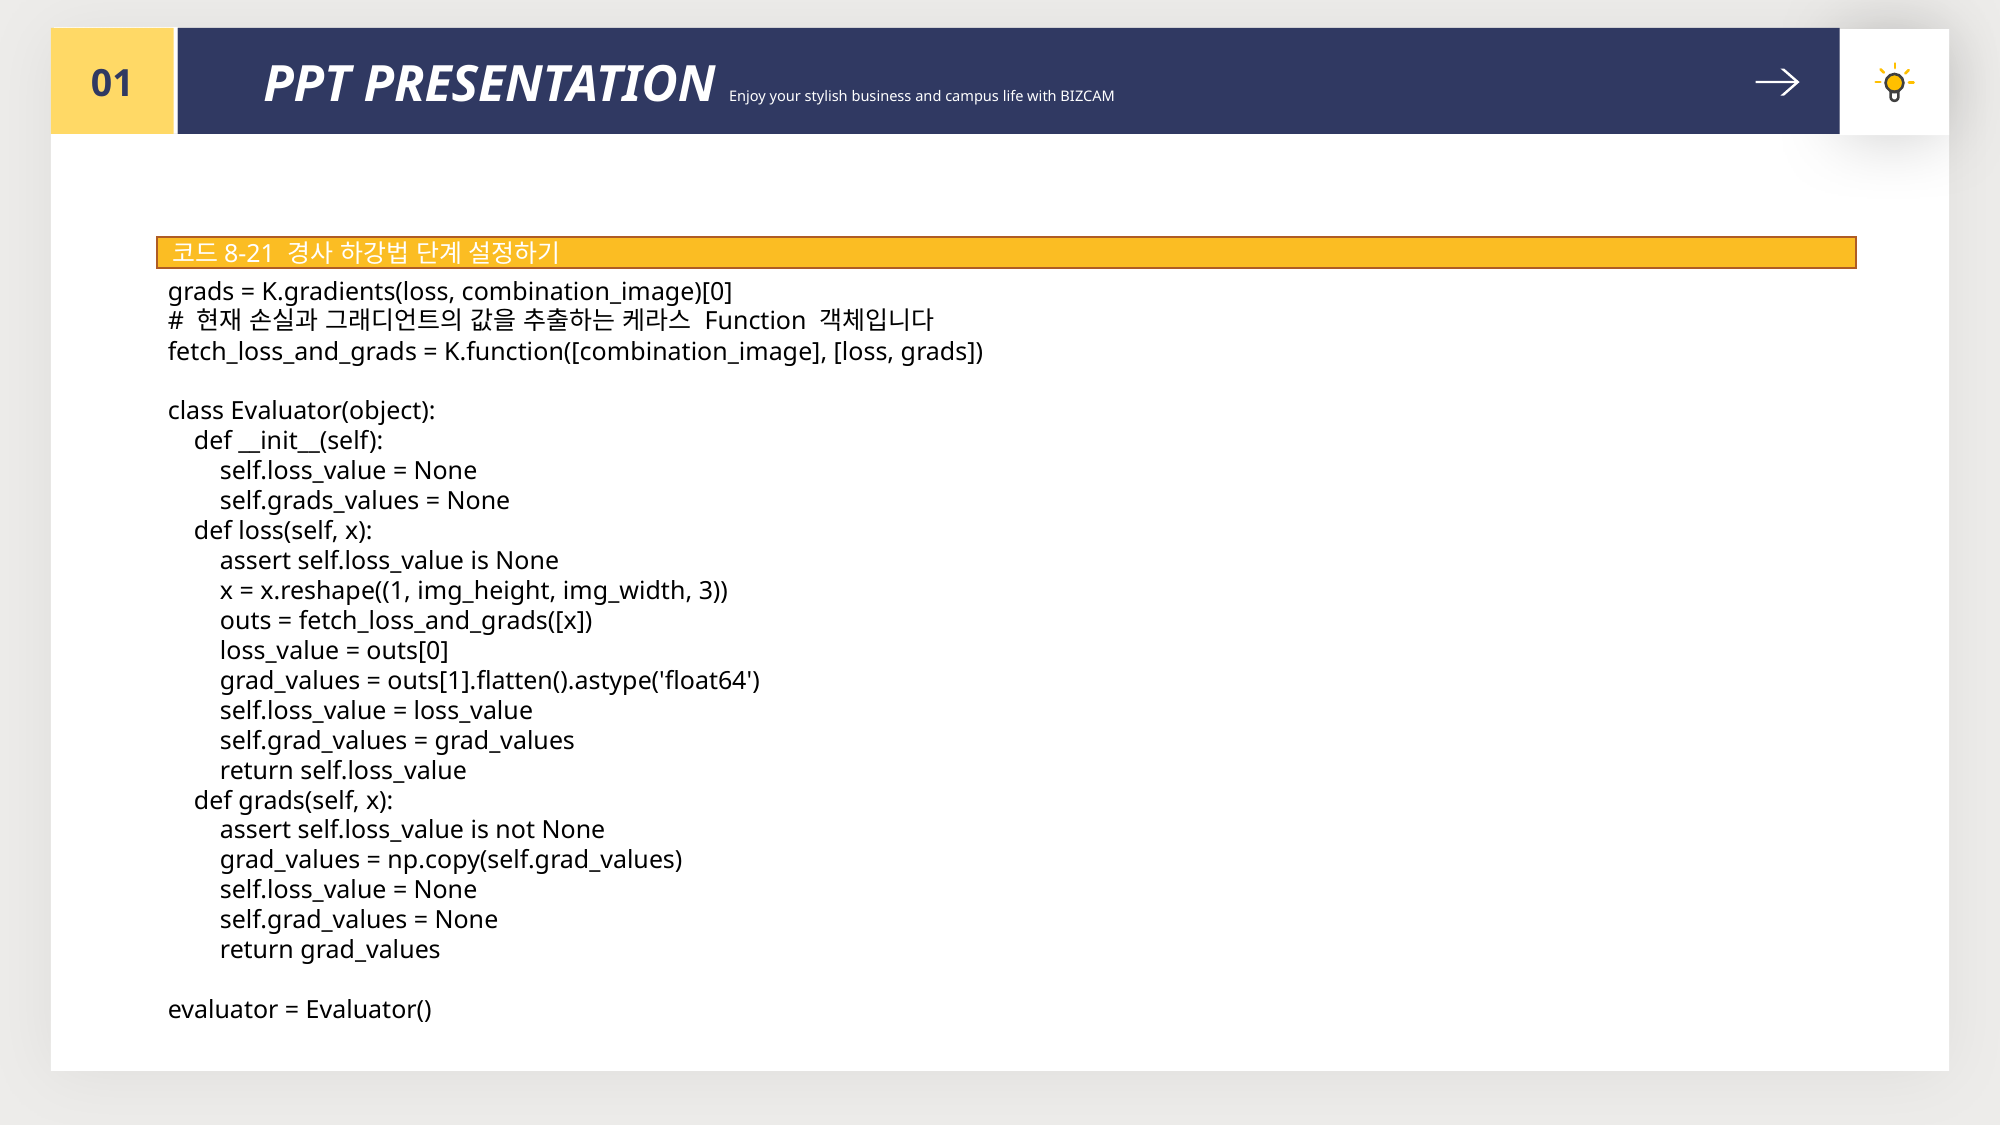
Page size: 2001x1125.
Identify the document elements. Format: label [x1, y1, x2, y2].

text_box [50, 27, 1950, 1071]
